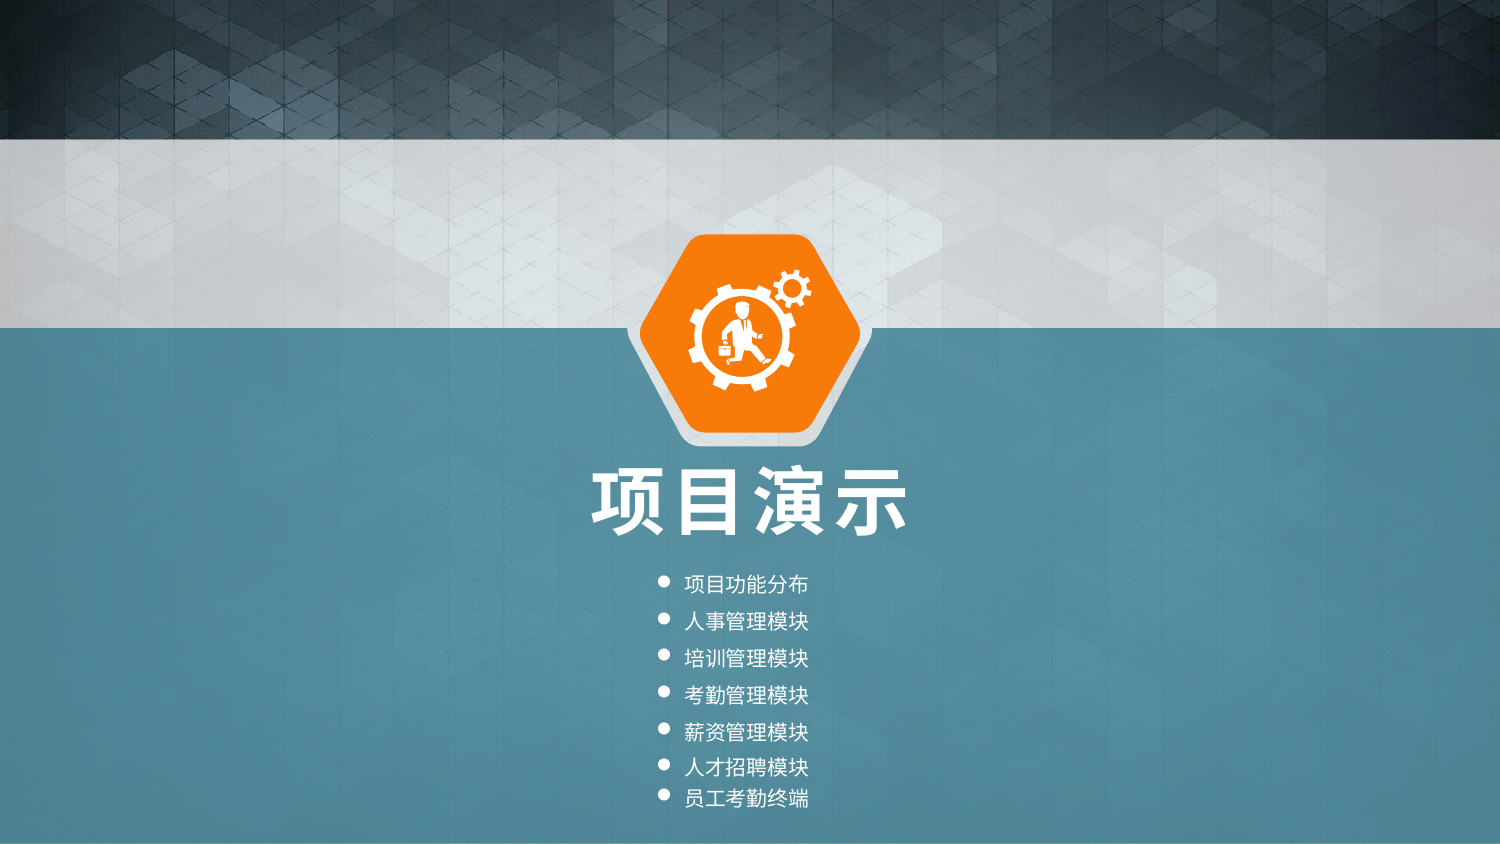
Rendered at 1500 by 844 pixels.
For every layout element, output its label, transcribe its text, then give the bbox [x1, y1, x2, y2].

text_box 员工考勤终端 [656, 785, 848, 811]
text_box 考勤管理模块 [656, 682, 848, 708]
picture [0, 0, 1500, 444]
text_box [773, 269, 812, 309]
text_box 项目演示 [467, 448, 1033, 550]
text_box 培训管理模块 [656, 645, 848, 671]
text_box [639, 234, 860, 433]
text_box [688, 283, 796, 392]
text_box 项目功能分布 [656, 571, 848, 597]
text_box 薪资管理模块 [656, 719, 848, 745]
text_box 人才招聘模块 [656, 754, 848, 780]
text_box [0, 326, 1500, 844]
text_box 人事管理模块 [656, 608, 848, 634]
